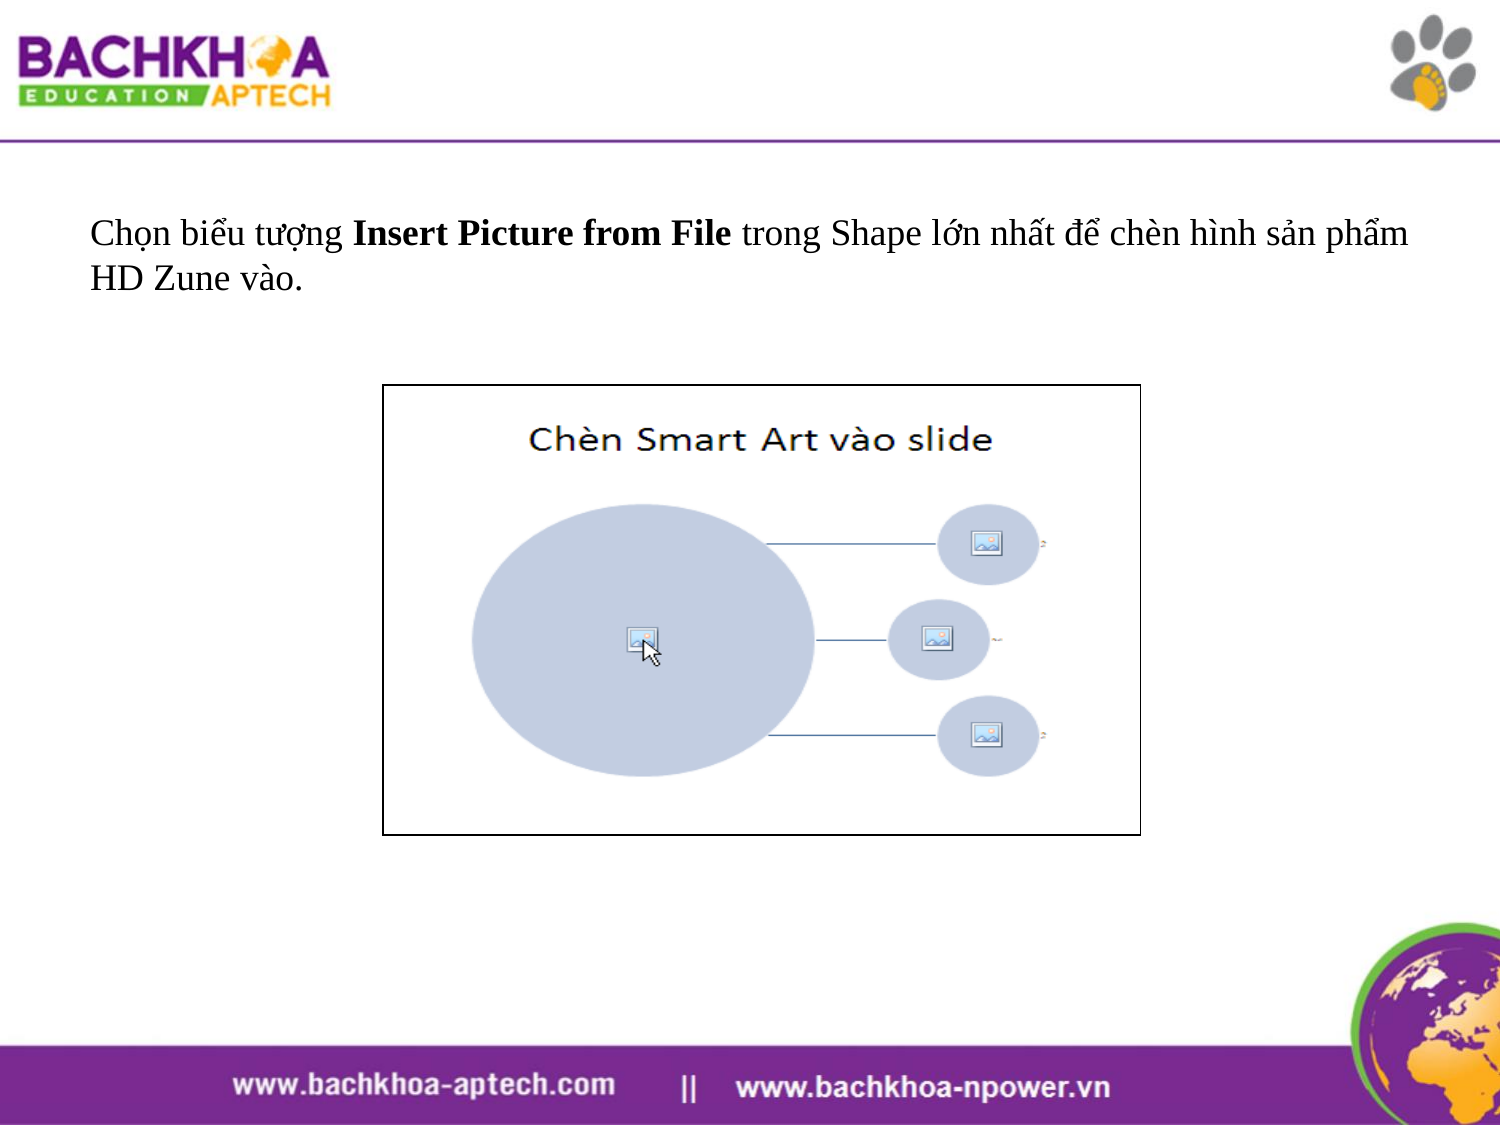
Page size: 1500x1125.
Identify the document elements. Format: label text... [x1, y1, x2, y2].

picture [0, 0, 1500, 1125]
list Chọn biểu tượng Insert Picture from File trong Shape lớn nhất để chèn hình sản phẩm HD Zune vào. [75, 200, 1425, 943]
